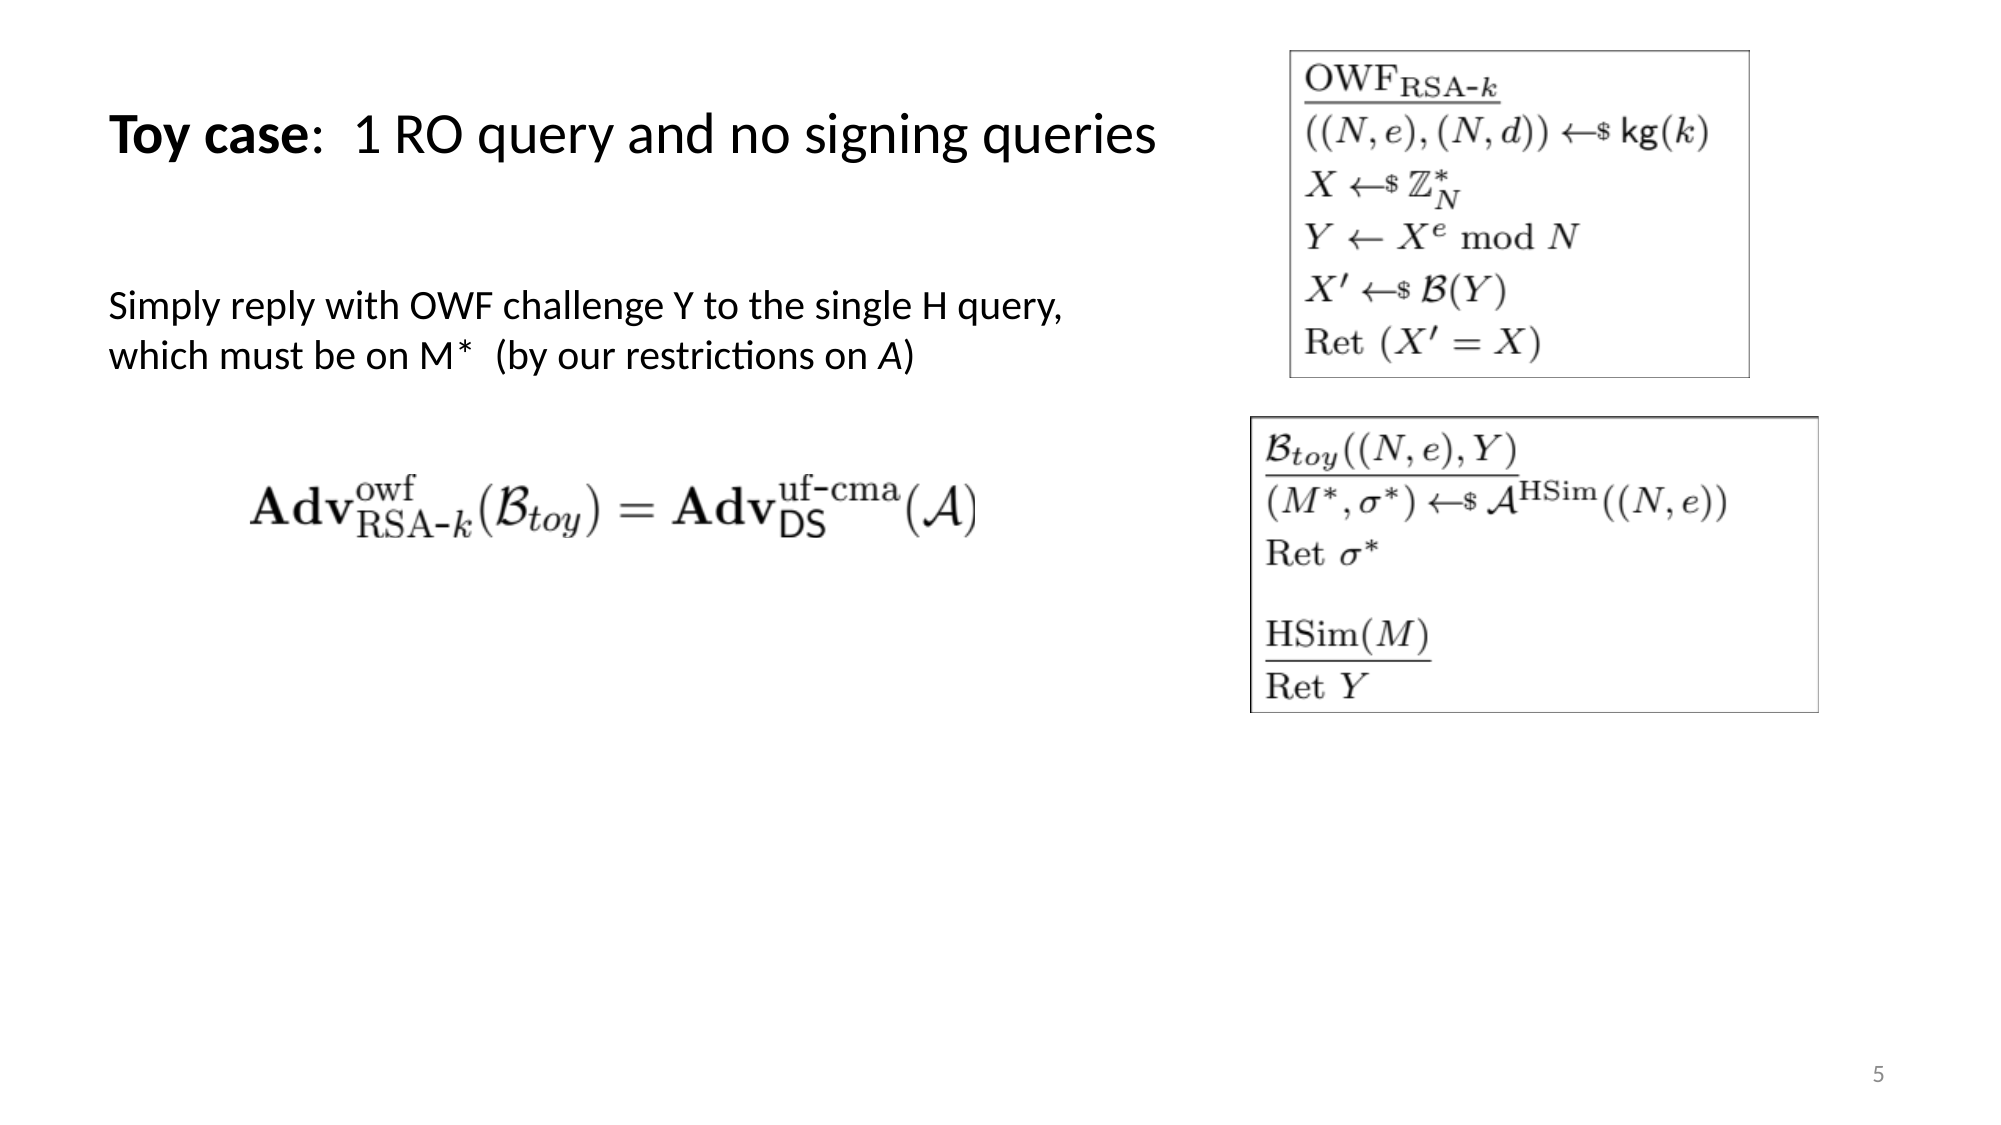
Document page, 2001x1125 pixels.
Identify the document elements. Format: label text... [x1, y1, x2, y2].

text_box Toy case: 1 RO query and no signing queries [94, 87, 1187, 173]
slide_number 5 [1433, 1042, 1900, 1103]
picture [1249, 416, 1819, 713]
picture [249, 474, 976, 538]
picture [1289, 49, 1751, 378]
text_box Simply reply with OWF challenge Y to the single H query, which must be on M* (by our restrictions on A) [93, 270, 1100, 386]
